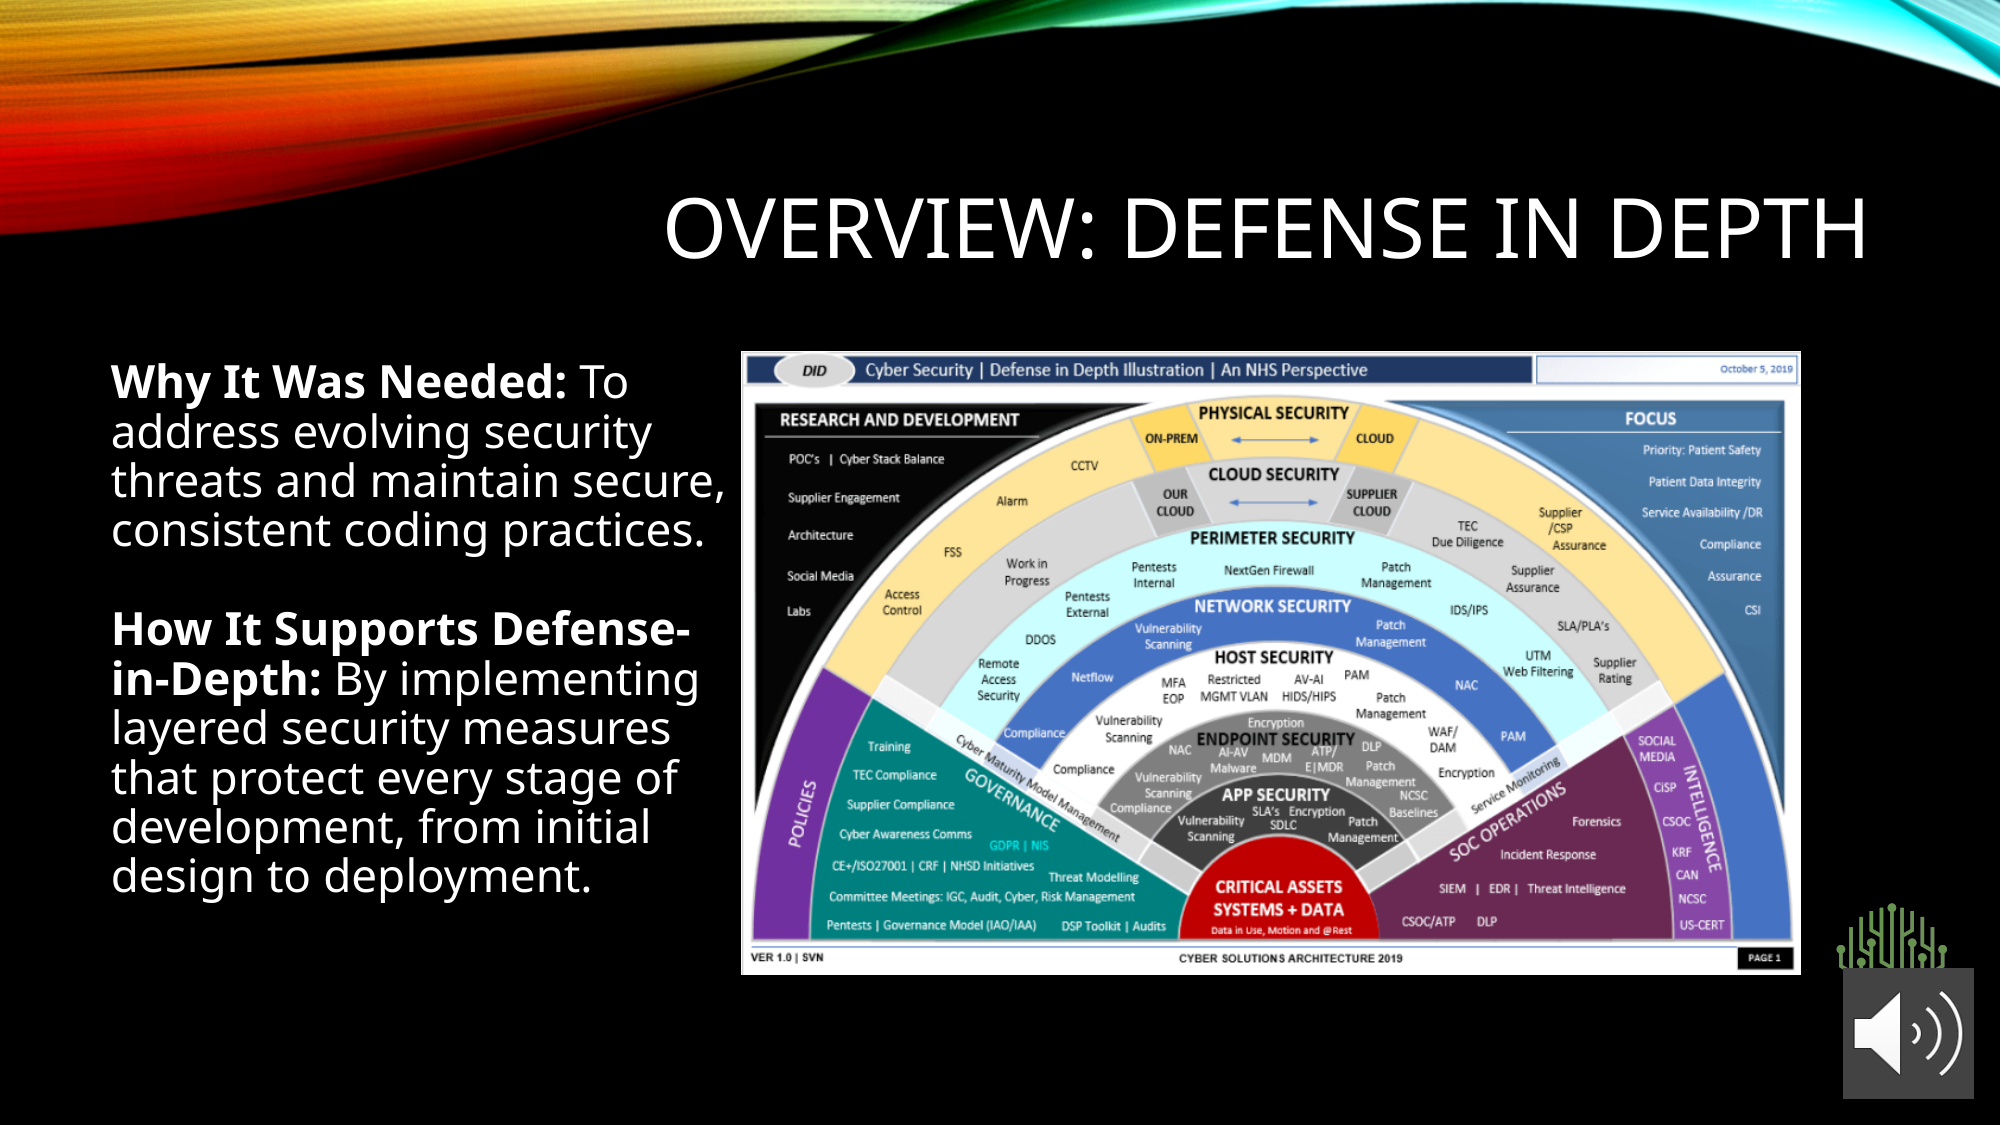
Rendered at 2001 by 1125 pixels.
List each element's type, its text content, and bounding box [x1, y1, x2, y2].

list Why It Was Needed: To address evolving security threats and maintain secure, consistent coding practices. How It Supports Defense-in-Depth: By implementing layered security measures that protect every stage of development, from initial design to deployment. [0, 351, 740, 938]
picture [0, 0, 2000, 237]
picture [1817, 892, 1976, 1101]
picture [741, 351, 1801, 975]
title OVERVIEW: DEFENSE IN DEPTH [474, 125, 1888, 338]
